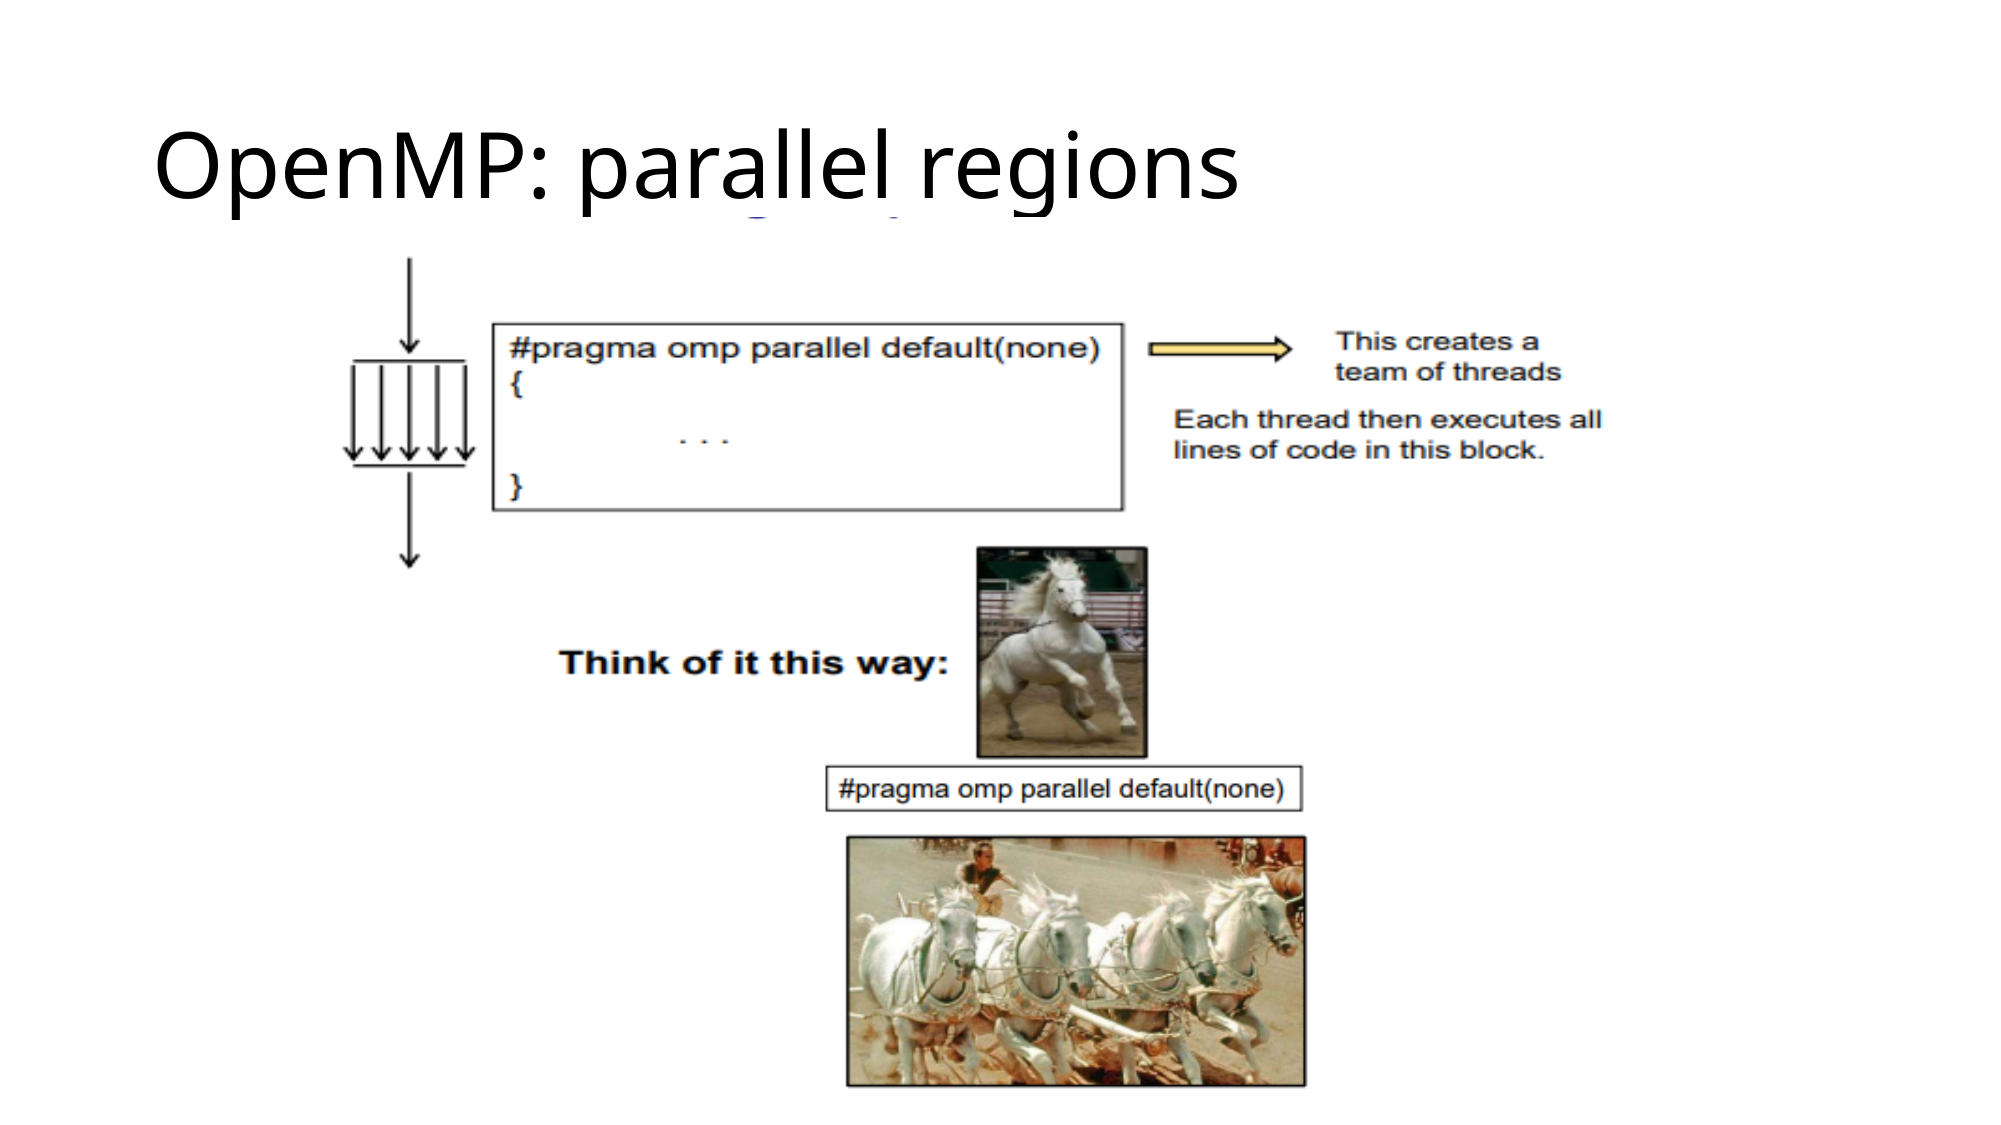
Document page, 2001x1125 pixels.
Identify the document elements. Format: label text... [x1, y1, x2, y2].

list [279, 217, 1673, 762]
title OpenMP: parallel regions [137, 59, 1863, 278]
picture [603, 761, 1478, 1108]
